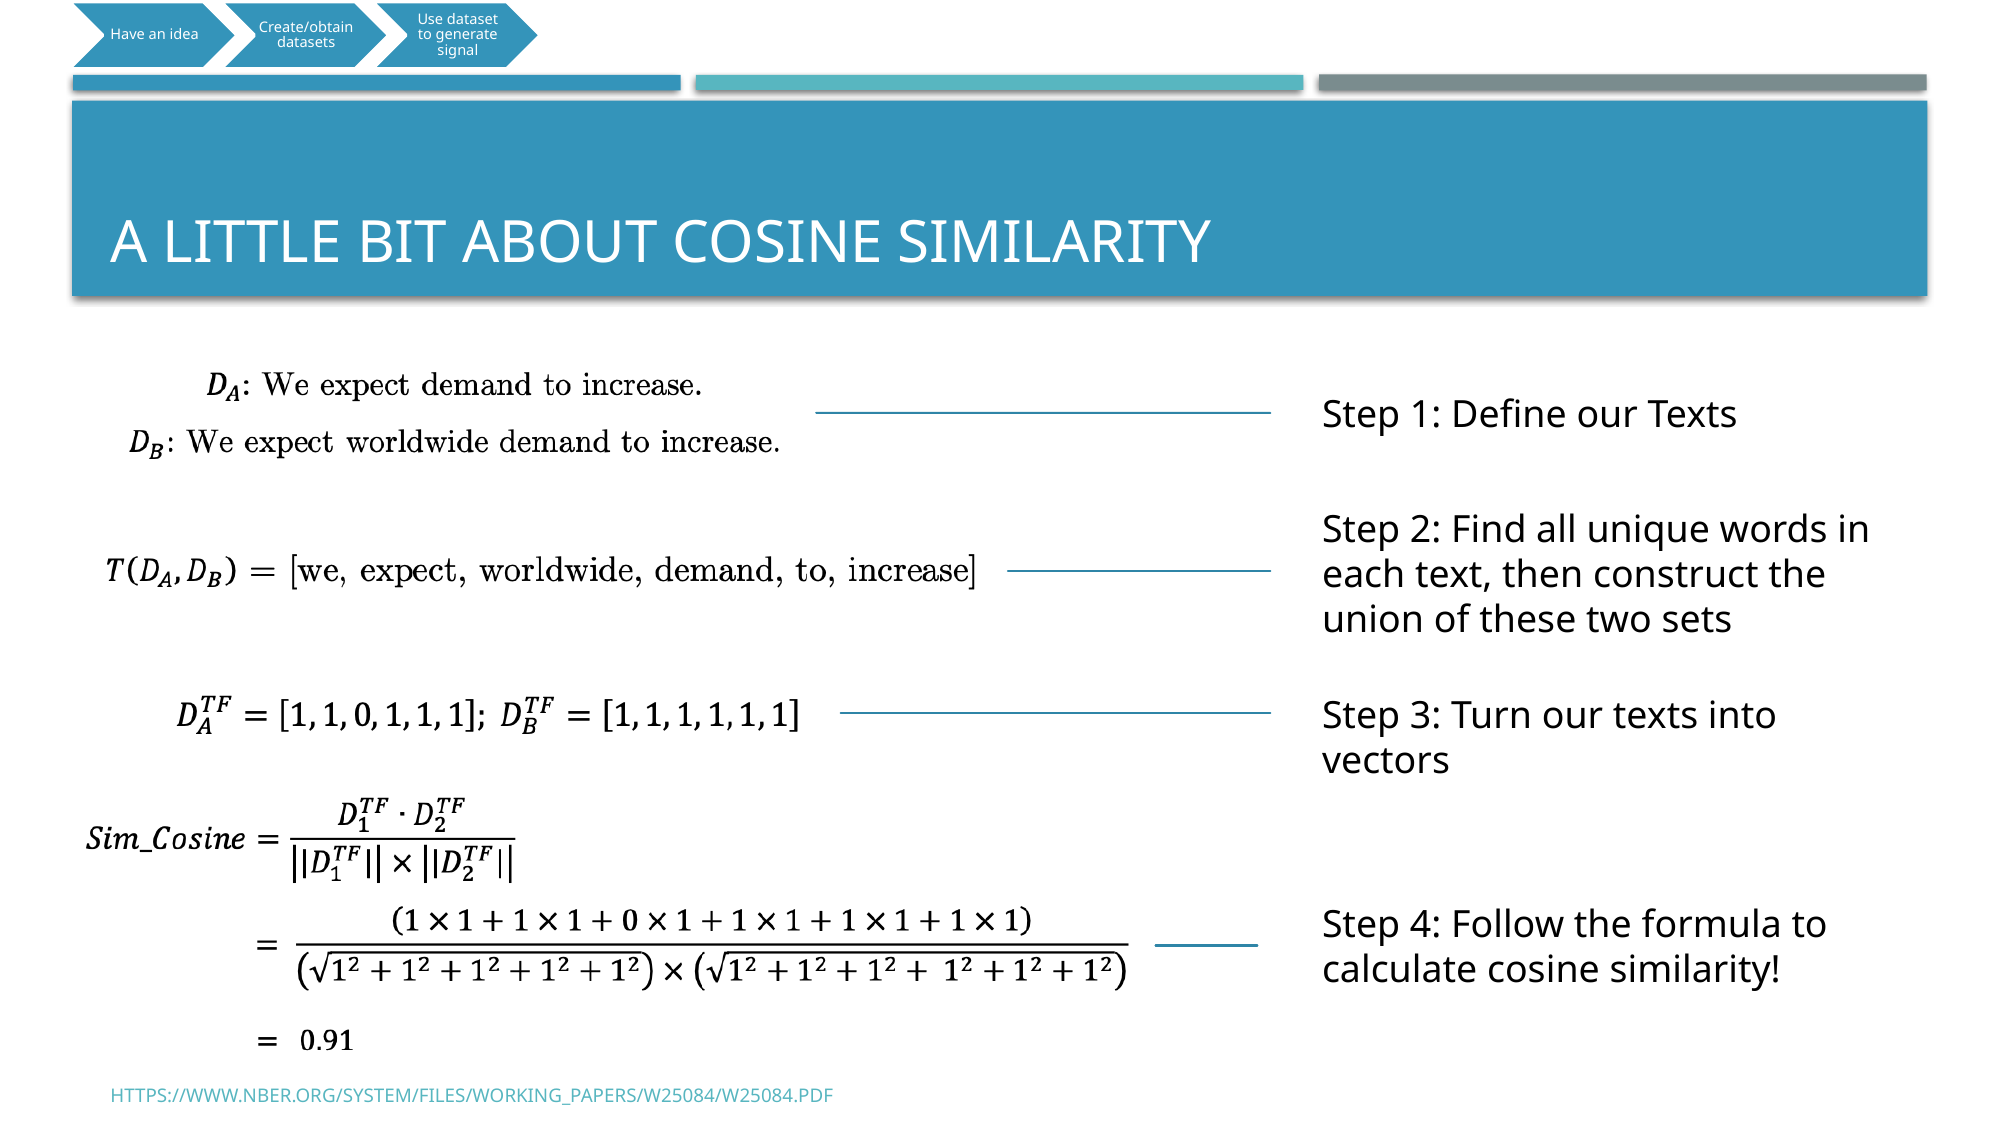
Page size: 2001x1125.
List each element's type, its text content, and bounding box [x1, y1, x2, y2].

picture [249, 1016, 361, 1062]
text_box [68, 1, 542, 70]
picture [87, 531, 993, 611]
picture [146, 665, 819, 761]
picture [94, 348, 817, 478]
title A little bit about cosine similarity [95, 115, 1905, 282]
text_box Step 1: Define our Texts [1307, 382, 1928, 443]
footer https://www.nber.org/system/files/working_papers/w25084/w25084.pdf [95, 1065, 1230, 1125]
text_box Step 3: Turn our texts into vectors [1307, 683, 1928, 789]
picture [69, 790, 1139, 1002]
text_box Step 4: Follow the formula to calculate cosine similarity! [1307, 892, 1928, 998]
text_box Step 2: Find all unique words in each text, then construct the union of these two sets [1307, 497, 1928, 648]
